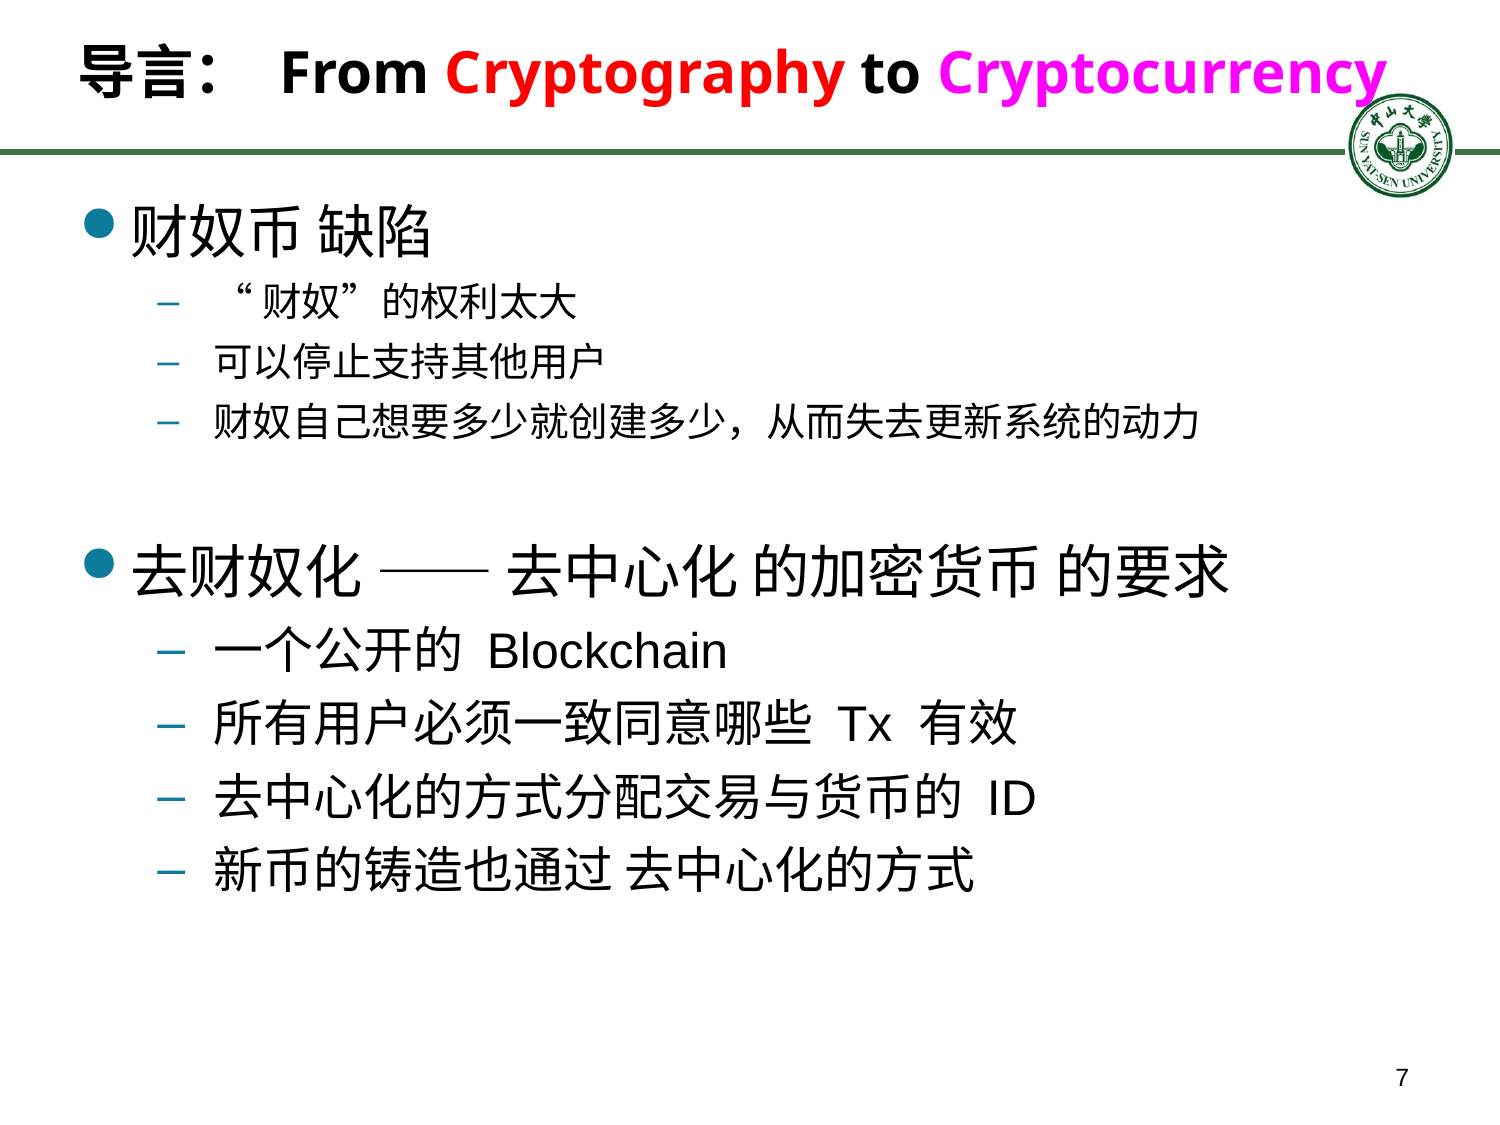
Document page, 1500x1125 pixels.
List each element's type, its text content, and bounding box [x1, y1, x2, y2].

list 财奴币 缺陷 “财奴”的权利太大 可以停止支持其他用户 财奴自己想要多少就创建多少，从而失去更新系统的动力 去财奴化 —— 去中心化 的加密货币 的要求 一个公开的 Blockchain 所有用户必须一致同意哪些 Tx 有效 去中心化的方式分配交易与货币的 ID 新币的铸造也通过 去中心化的方式 [67, 187, 1432, 1038]
picture [1345, 90, 1455, 200]
title 导言： From Cryptography to Cryptocurrency [62, 24, 1421, 113]
